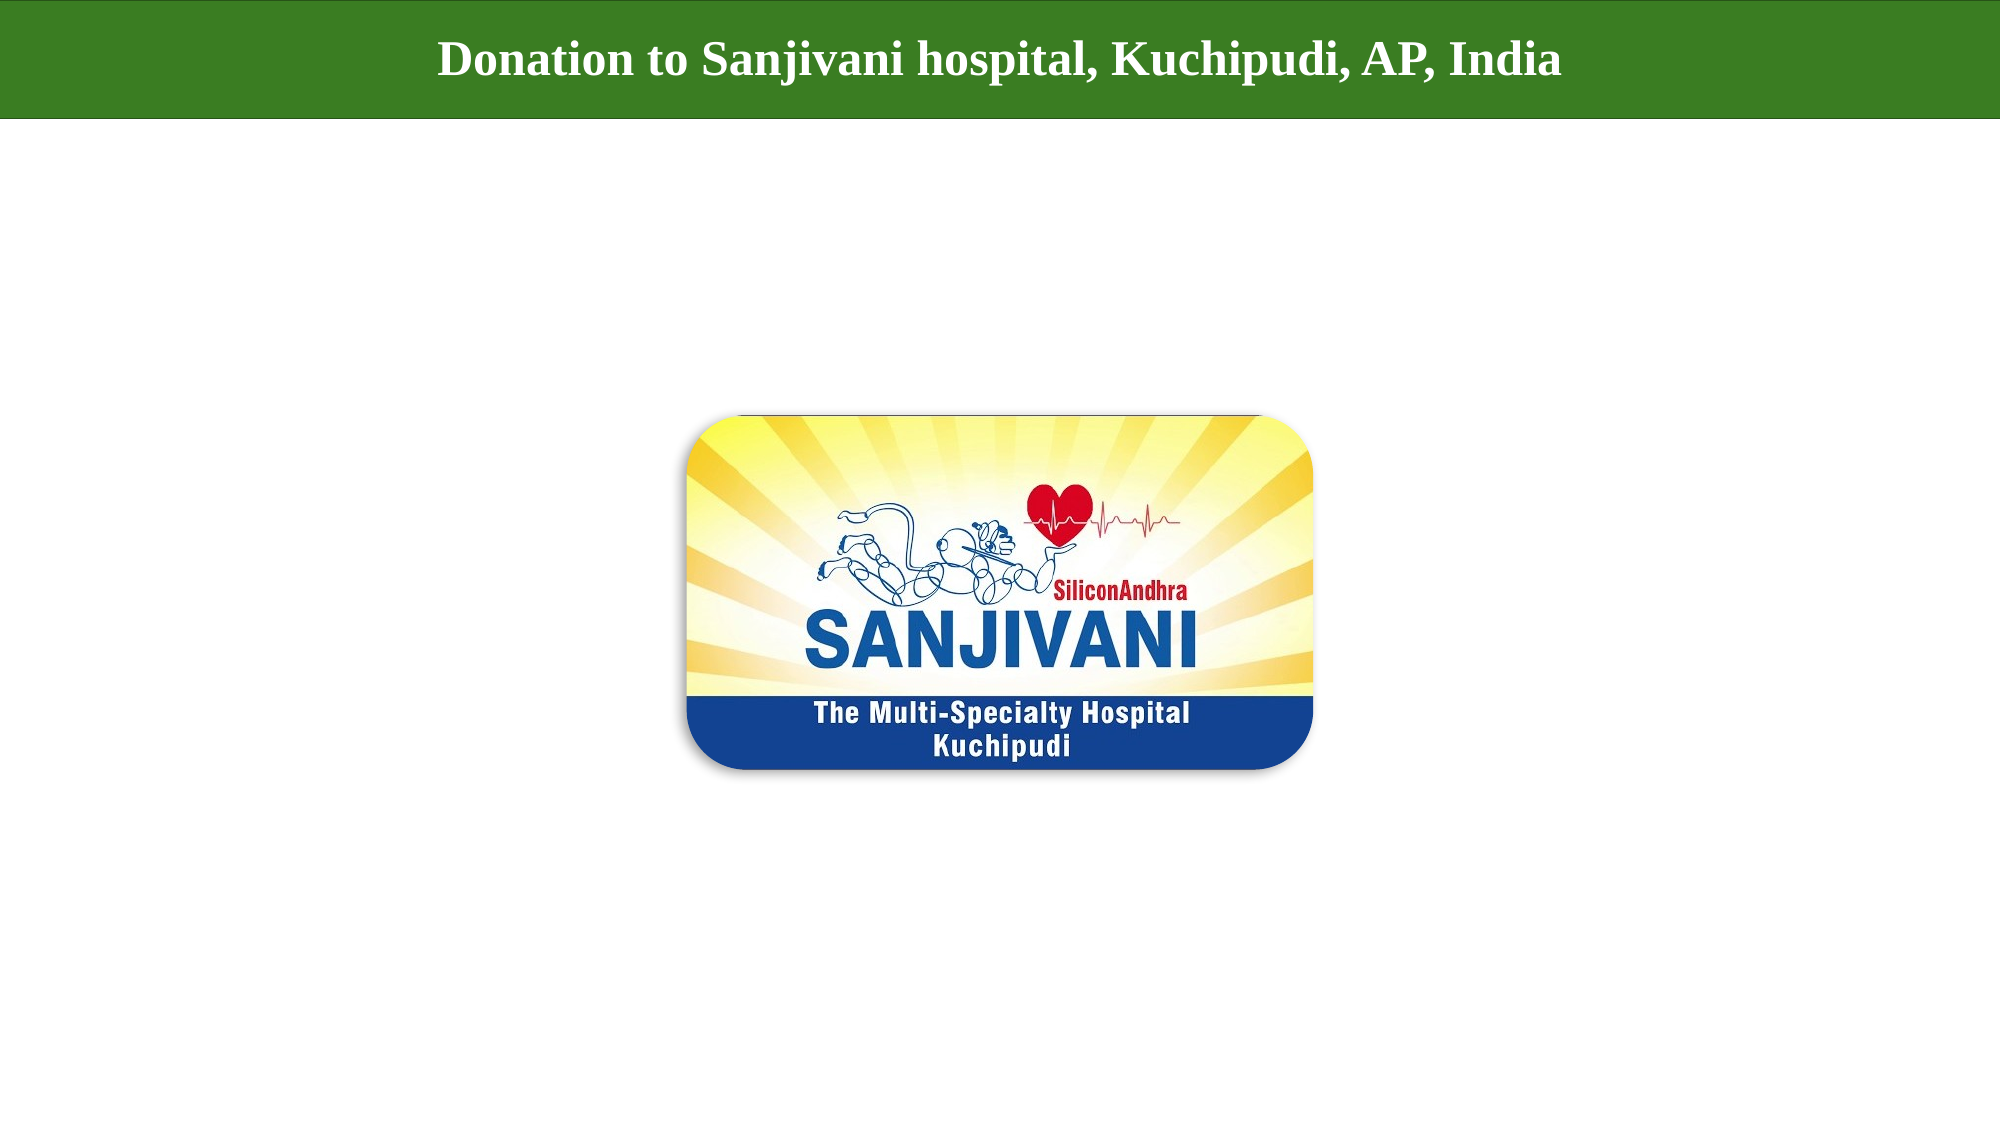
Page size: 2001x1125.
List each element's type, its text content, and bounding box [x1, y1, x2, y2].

picture [686, 414, 1314, 771]
title Donation to Sanjivani hospital, Kuchipudi, AP, India [0, 0, 2000, 119]
